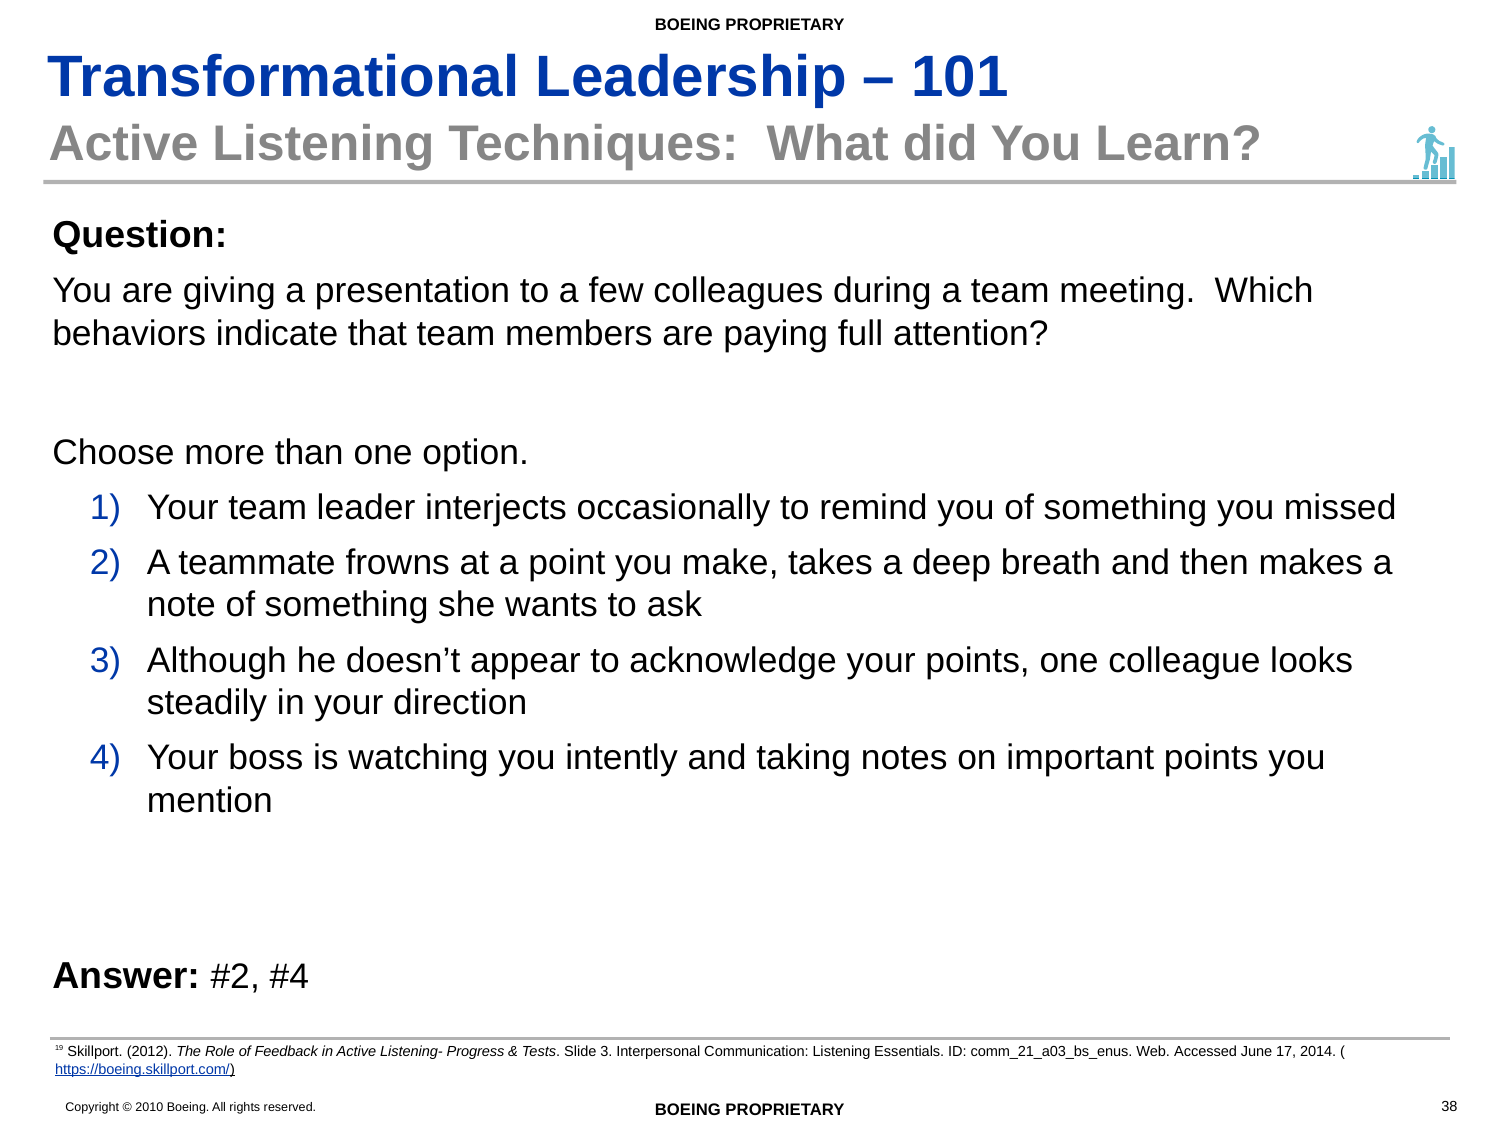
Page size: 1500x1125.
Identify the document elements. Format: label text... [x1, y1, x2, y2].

text_box 19 Skillport. (2012). The Role of Feedback in Active Listening- Progress & Tests. Slide 3. Interpersonal Communication: Listening Essentials. ID: comm_21_a03_bs_enus. Web. Accessed June 17, 2014. (https://boeing.skillport.com/) [40, 1034, 1452, 1085]
text_box Question: You are giving a presentation to a few colleagues during a team meeting. Which behaviors indicate that team members are paying full attention? Choose more than one option. Your team leader interjects occasionally to remind you of something you missed A teammate frowns at a point you make, takes a deep breath and then makes a note of something she wants to ask Although he doesn’t appear to acknowledge your points, one colleague looks steadily in your direction Your boss is watching you intently and taking notes on important points you mention Answer: #2, #4 [37, 202, 1438, 1033]
slide_number 38 [1048, 1087, 1459, 1124]
text_box Active Listening Techniques: What did You Learn? [0, 115, 1500, 190]
